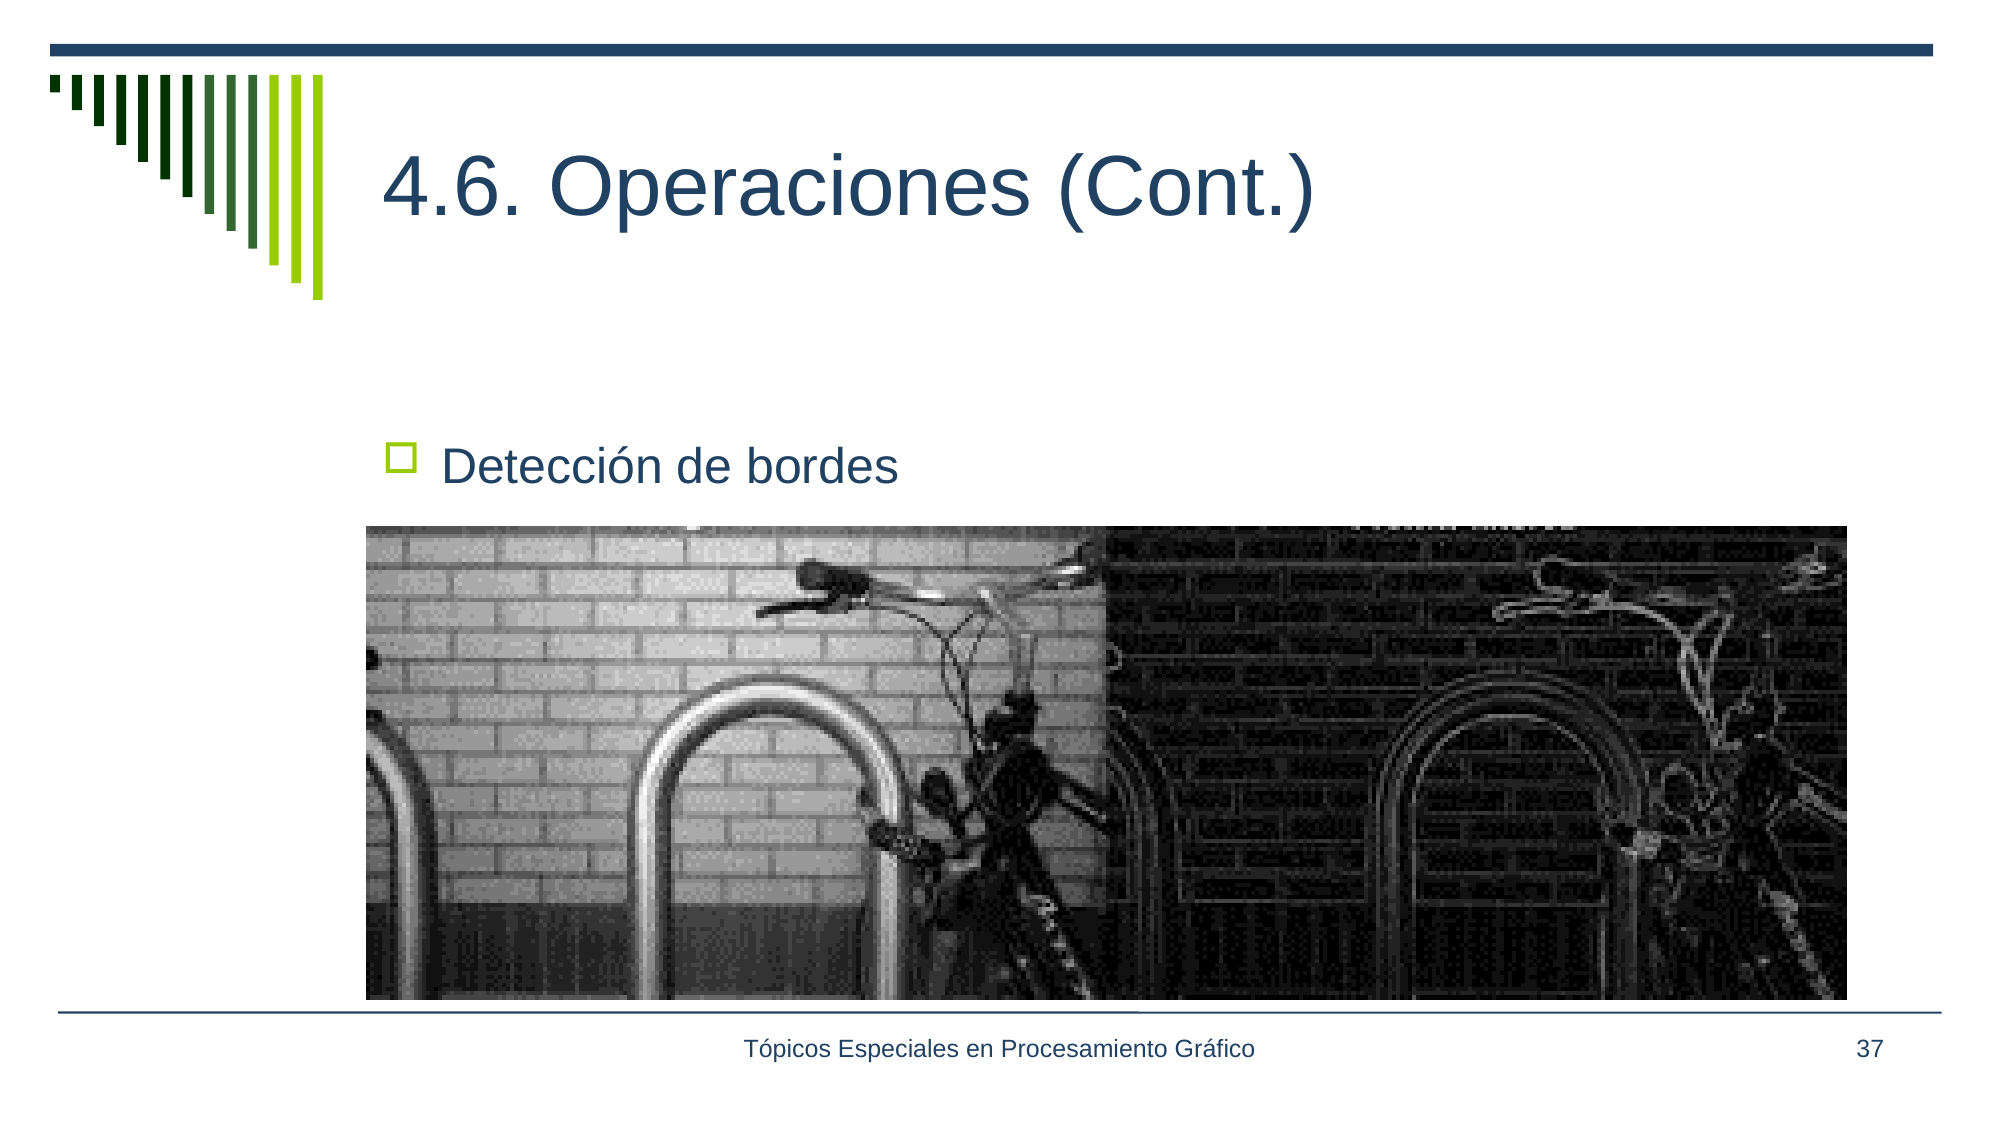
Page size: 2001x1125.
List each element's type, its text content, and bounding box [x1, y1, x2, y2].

footer Tópicos Especiales en Procesamiento Gráfico [683, 1024, 1317, 1101]
slide_number 37 [1433, 1024, 1901, 1101]
title 4.6. Operaciones (Cont.) [366, 74, 1901, 288]
list Detección de bordes [366, 425, 1901, 511]
picture [366, 525, 1847, 1000]
